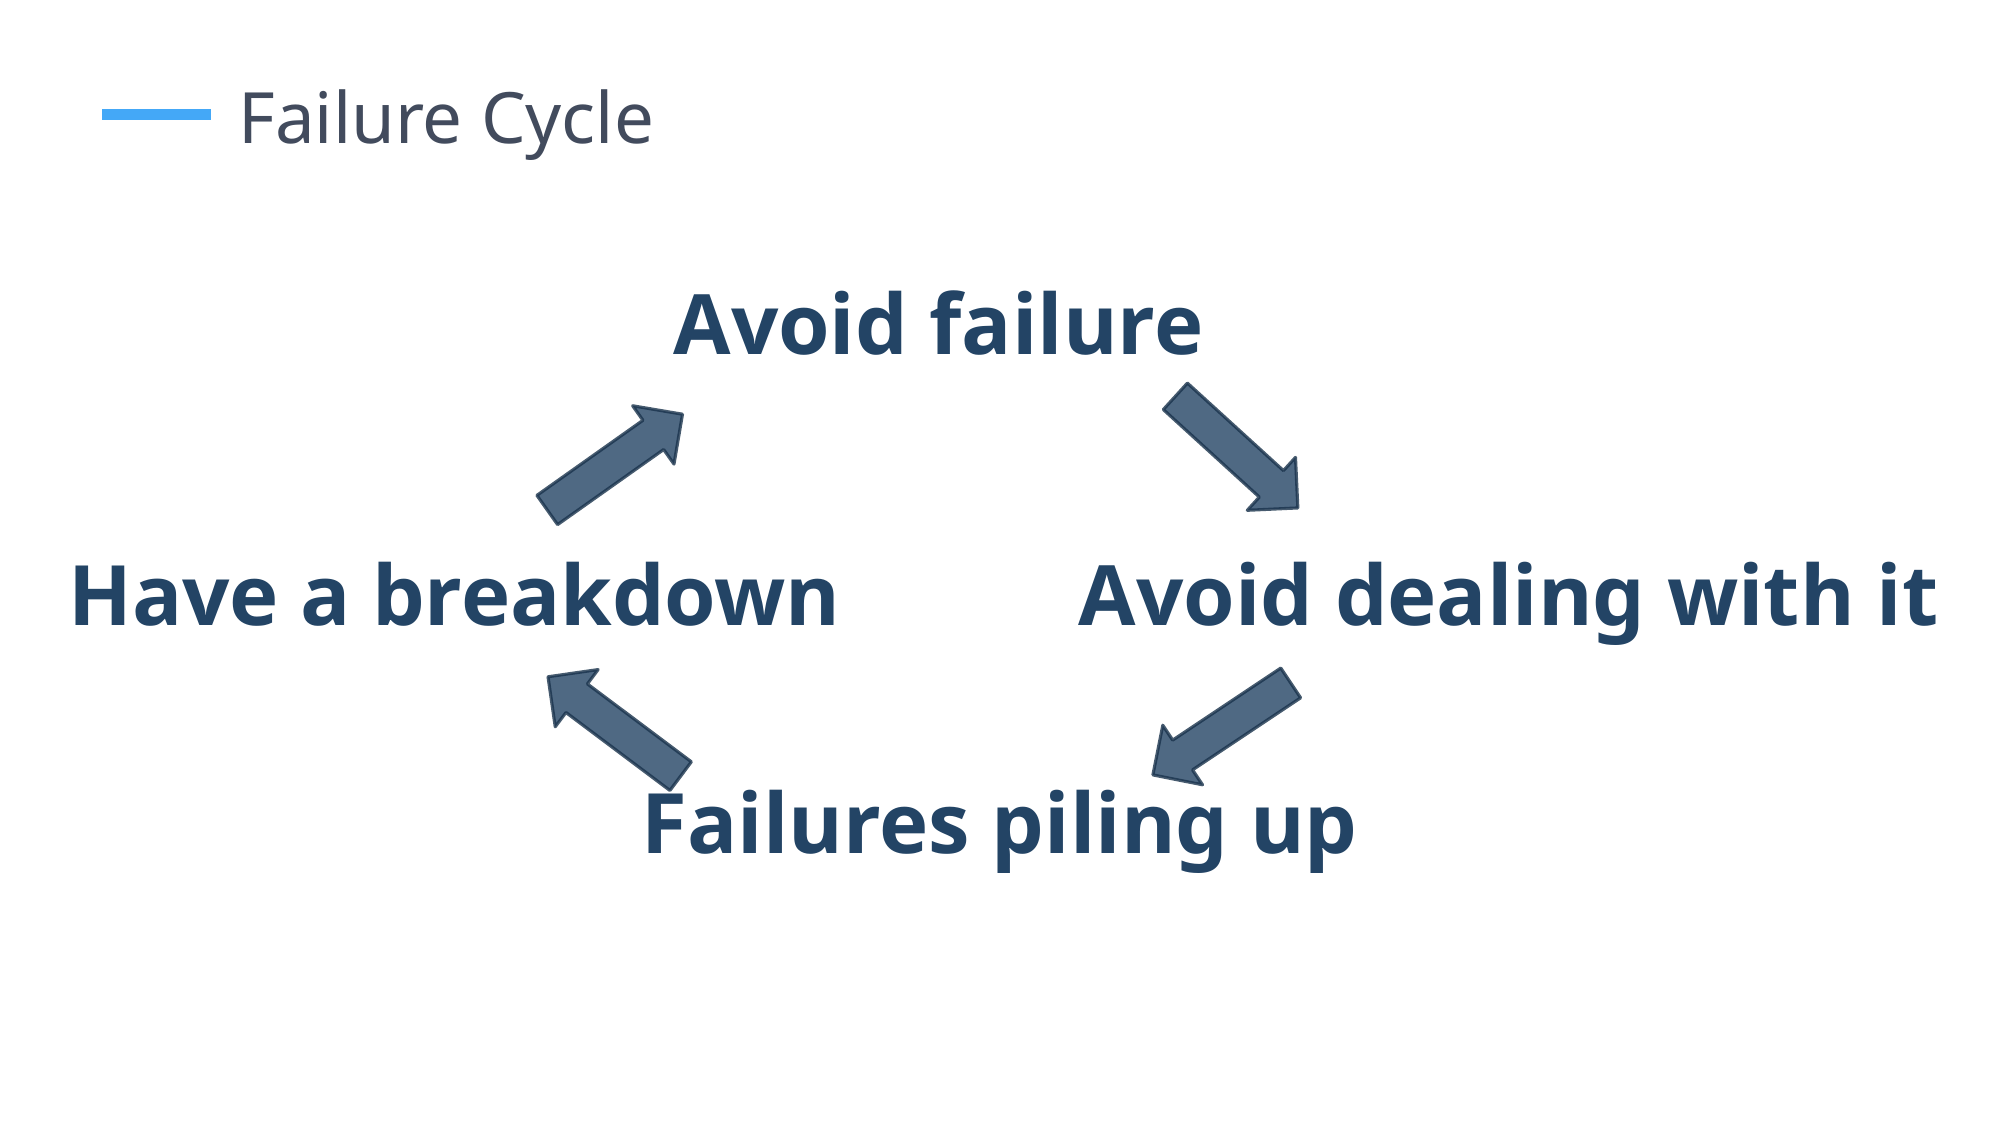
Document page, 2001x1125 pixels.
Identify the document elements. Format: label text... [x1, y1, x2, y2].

text_box Failures piling up [626, 762, 1374, 878]
text_box [534, 403, 685, 527]
text_box Have a breakdown [53, 534, 857, 650]
text_box Avoid failure [658, 264, 1219, 380]
text_box [545, 667, 694, 793]
list Failure Cycle [220, 63, 1889, 176]
text_box Avoid dealing with it [1063, 534, 1976, 650]
text_box [1150, 665, 1303, 787]
text_box [1161, 380, 1300, 513]
